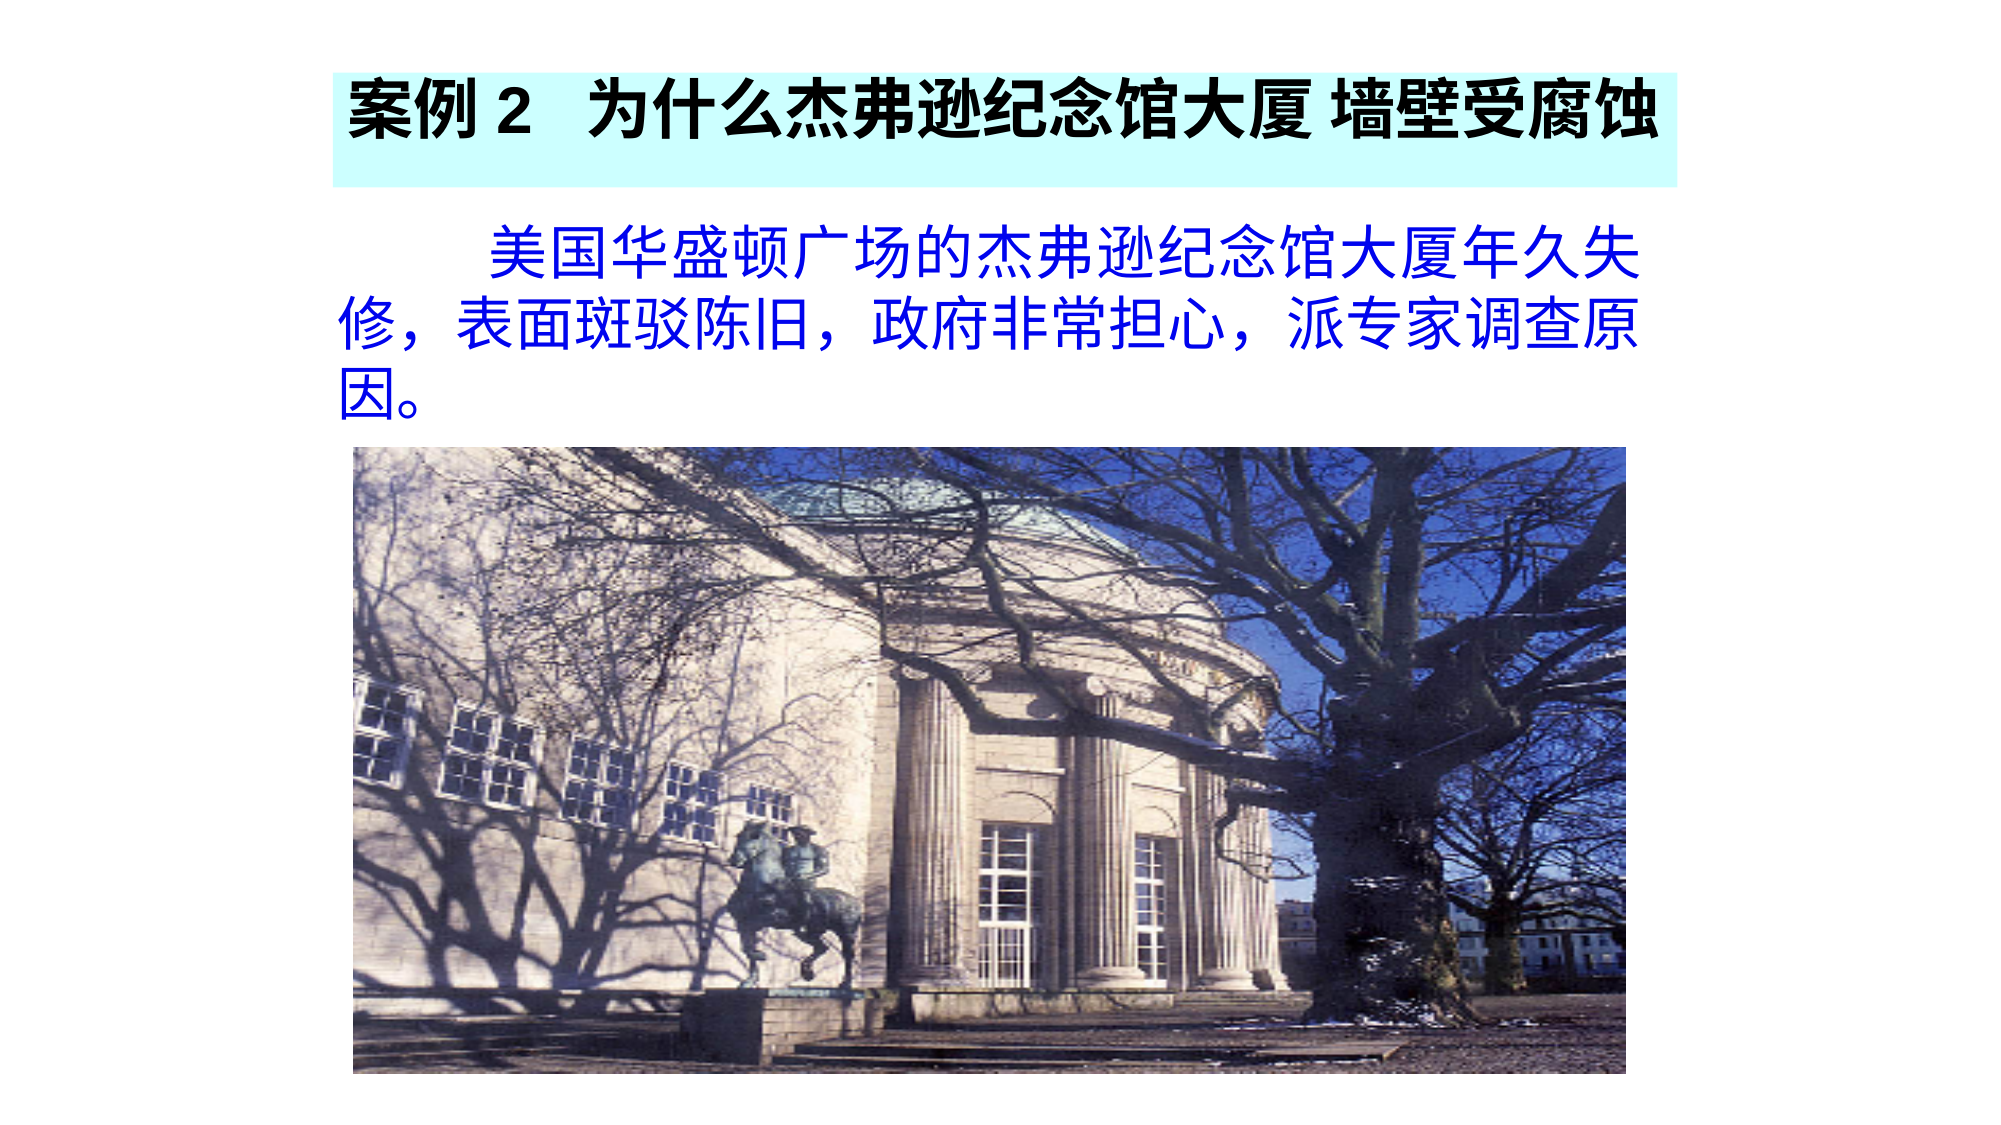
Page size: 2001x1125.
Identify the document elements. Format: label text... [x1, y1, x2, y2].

picture [353, 447, 1626, 1074]
text_box 美国华盛顿广场的杰弗逊纪念馆大厦年久失修，表面斑驳陈旧，政府非常担心，派专家调查原因。 [322, 208, 1657, 435]
title 案例2 为什么杰弗逊纪念馆大厦 墙壁受腐蚀 [332, 72, 1678, 188]
